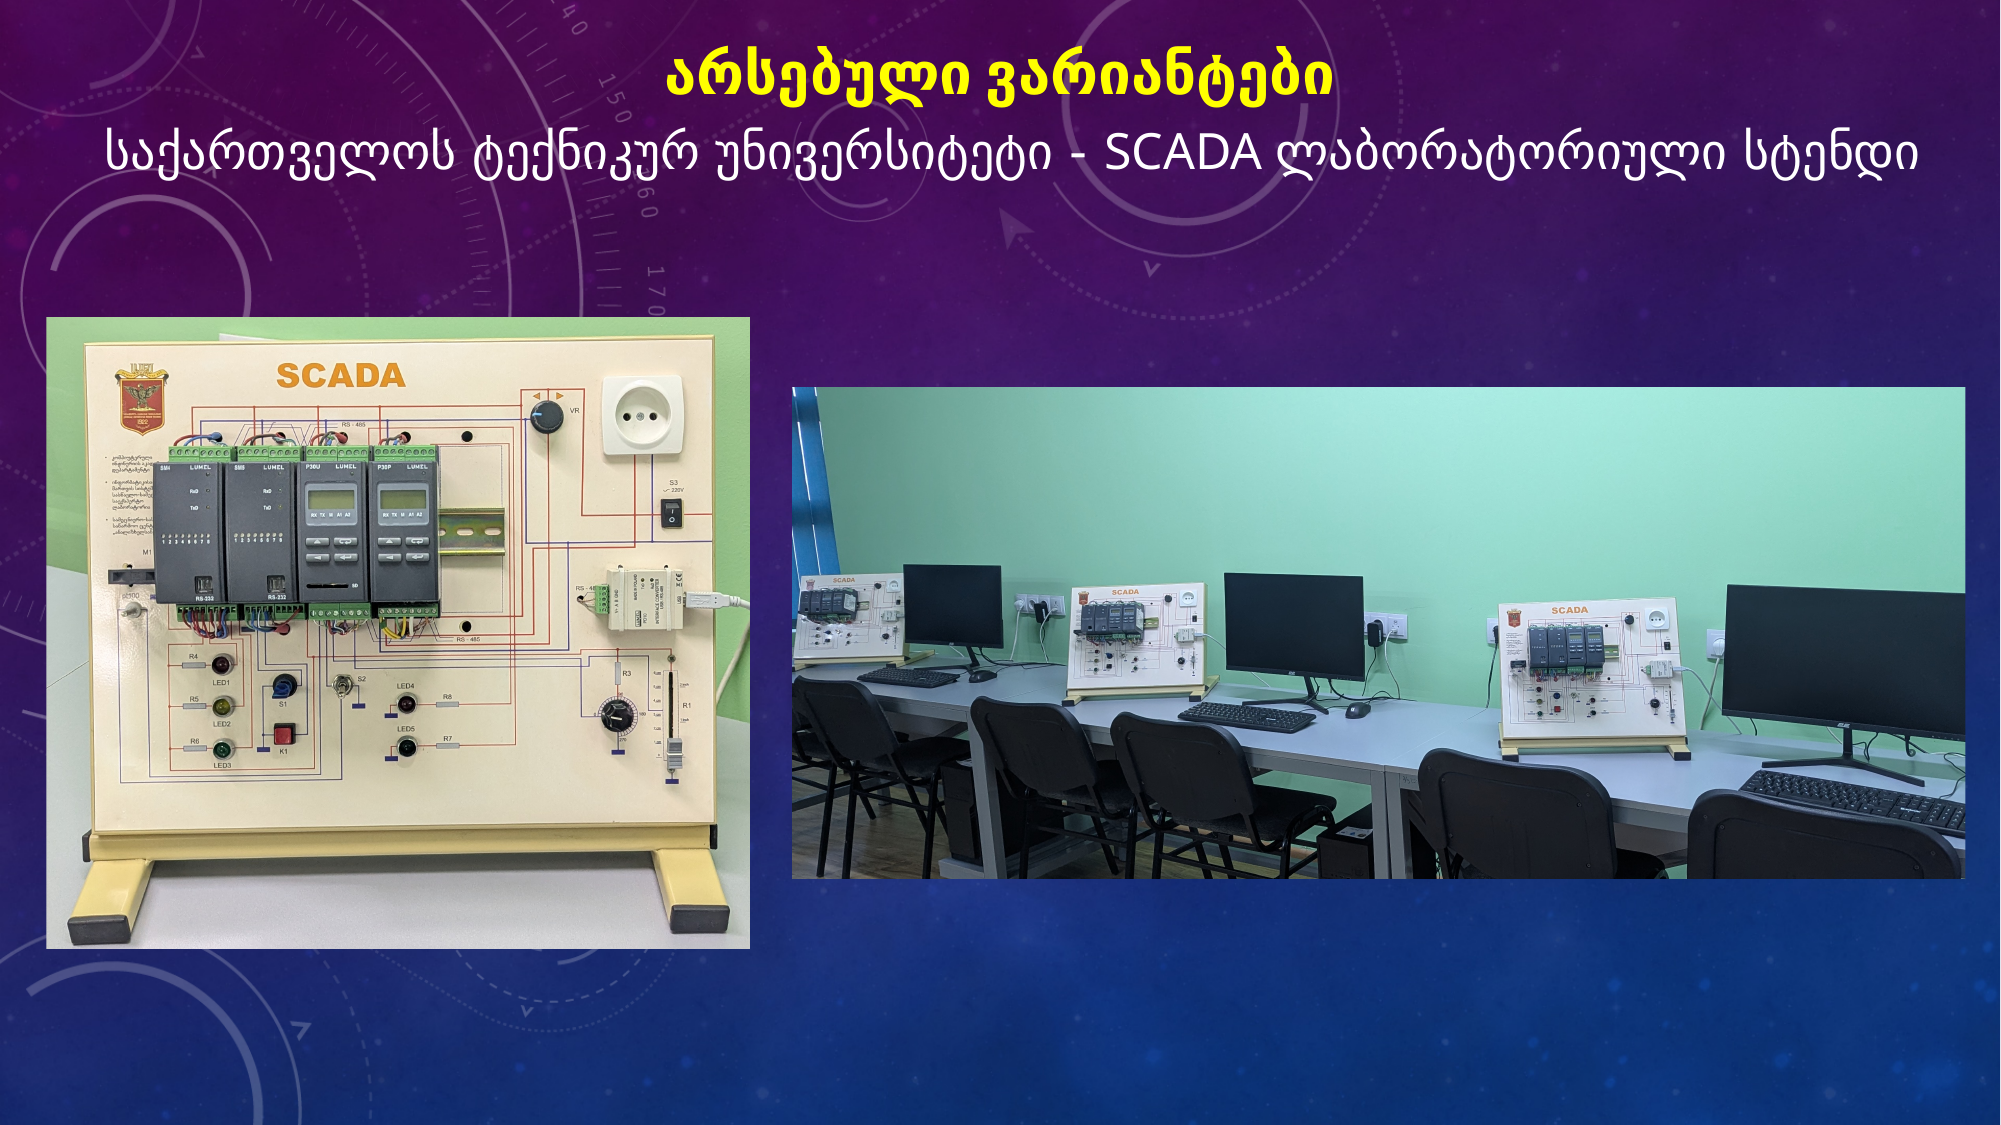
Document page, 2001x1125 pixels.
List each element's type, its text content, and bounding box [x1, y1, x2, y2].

text_box საქართველოს ტექნიკურ უნივერსიტეტი - SCADA ლაბორატორიული სტენდი [89, 112, 2000, 187]
picture [0, 0, 2001, 1125]
text_box არსებული ვარიანტები [89, 23, 1911, 112]
